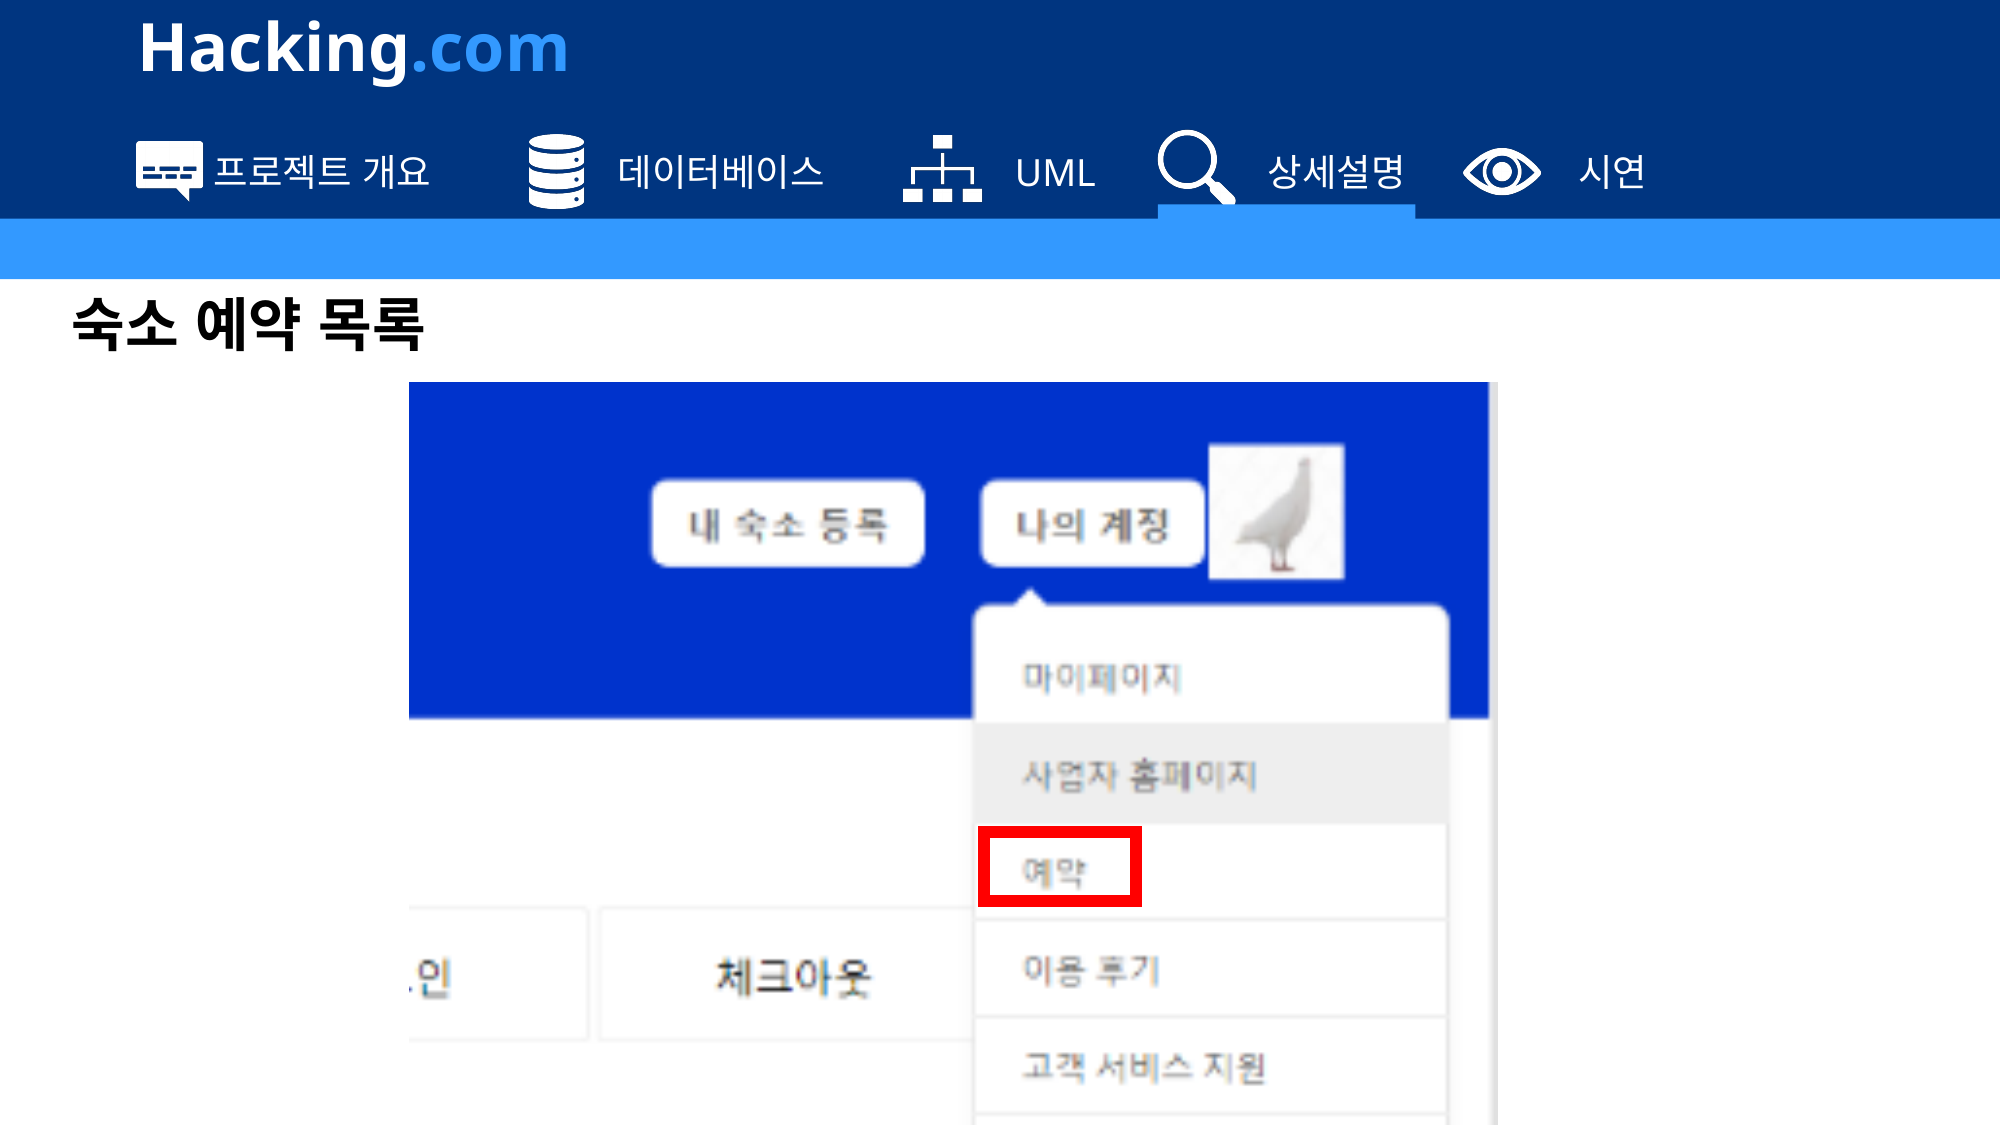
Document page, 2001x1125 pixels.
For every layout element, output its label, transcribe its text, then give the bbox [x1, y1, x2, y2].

text_box 숙소 예약 목록 [57, 280, 990, 366]
text_box [0, 219, 2000, 280]
picture [409, 382, 1499, 1125]
picture [0, 0, 2000, 219]
